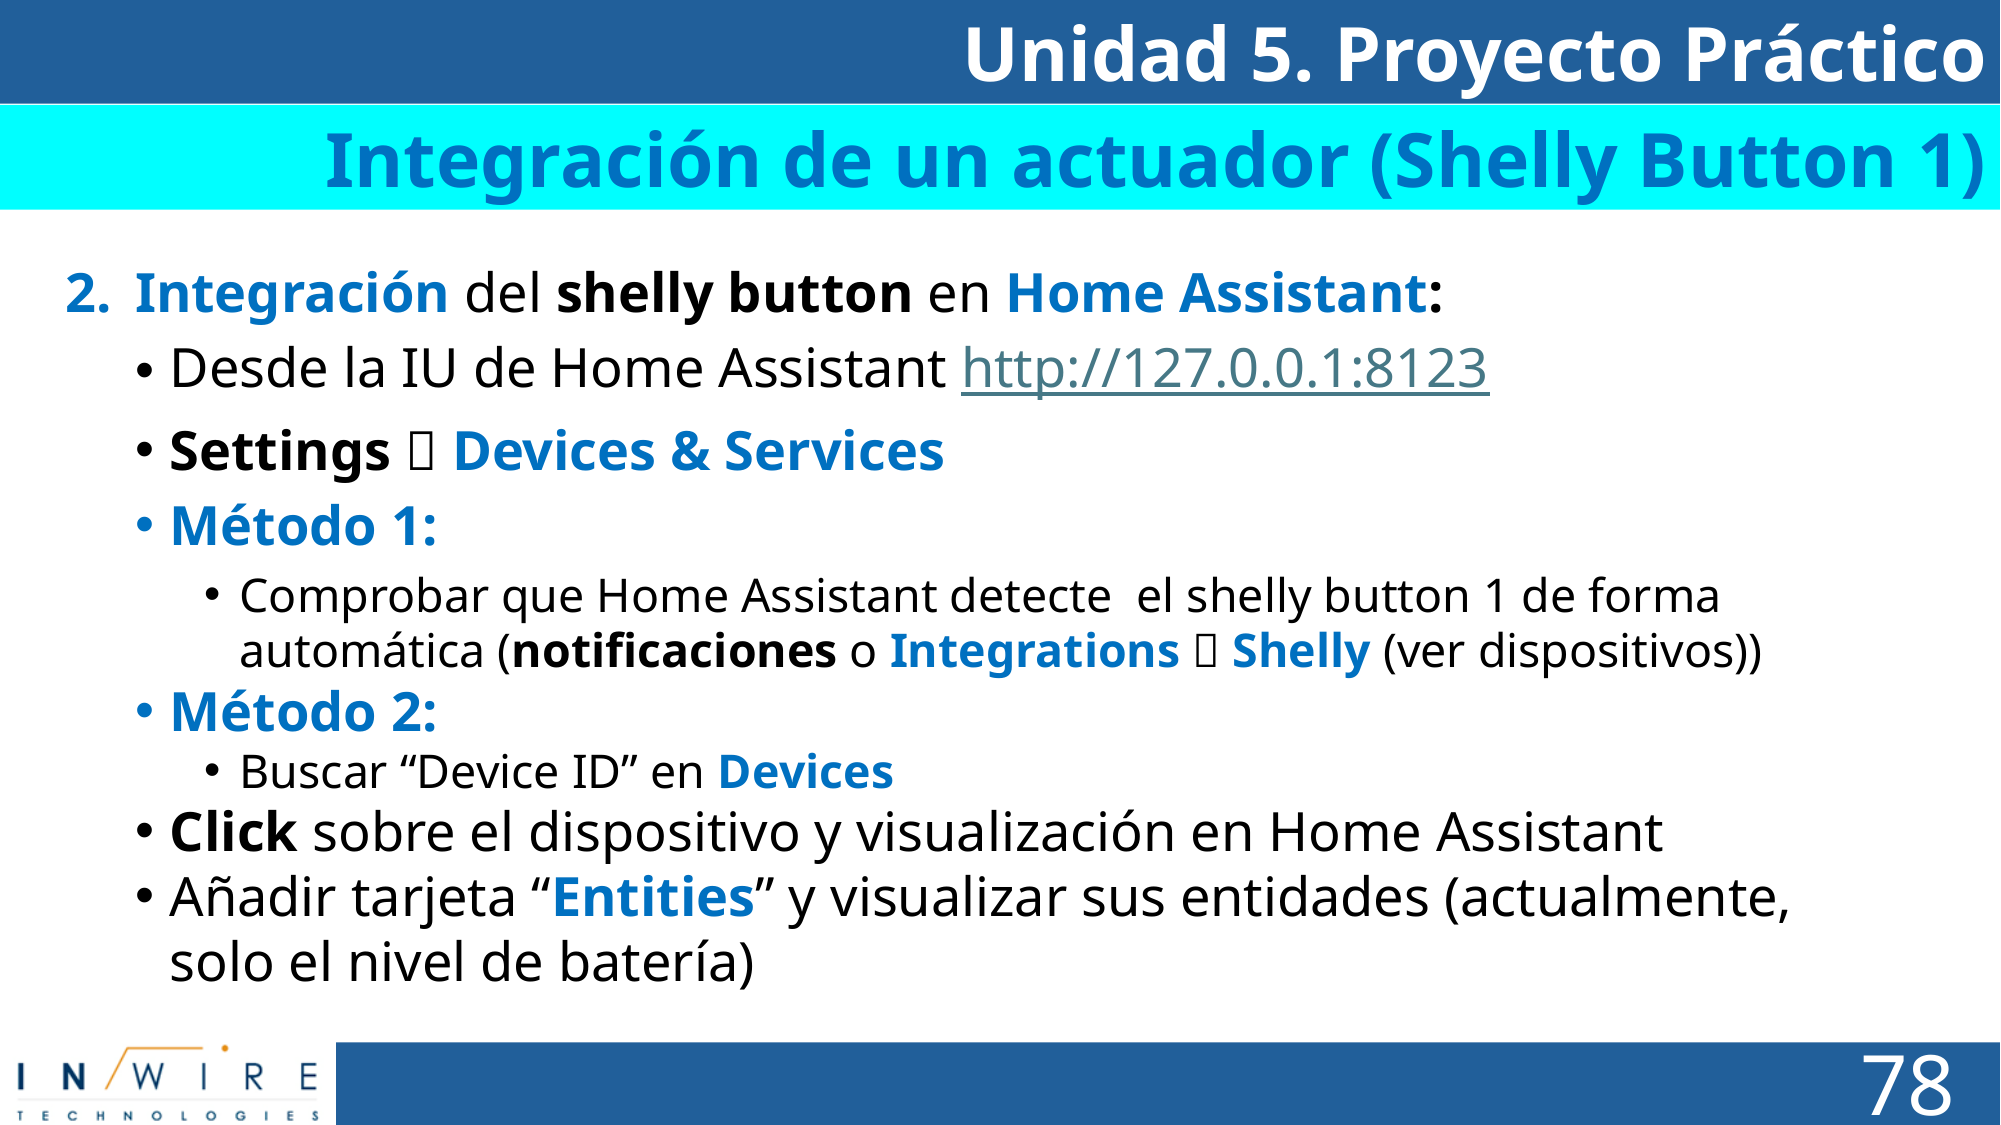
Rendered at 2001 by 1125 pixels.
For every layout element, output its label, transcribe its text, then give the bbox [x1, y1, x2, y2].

list Integración del shelly button en Home Assistant: Desde la IU de Home Assistant http://127.0.0.1:8123 Settings  Devices & Services Método 1: Comprobar que Home Assistant detecte el shelly button 1 de forma automática (notificaciones o Integrations  Shelly (ver dispositivos)) Método 2: Buscar “Device ID” en Devices Click sobre el dispositivo y visualización en Home Assistant Añadir tarjeta “Entities” y visualizar sus entidades (actualmente, solo el nivel de batería) [50, 251, 1828, 1014]
text_box Integración de un actuador (Shelly Button 1) [0, 104, 2000, 210]
picture [0, 1037, 336, 1125]
text_box Unidad 5. Proyecto Práctico [0, 0, 2000, 104]
